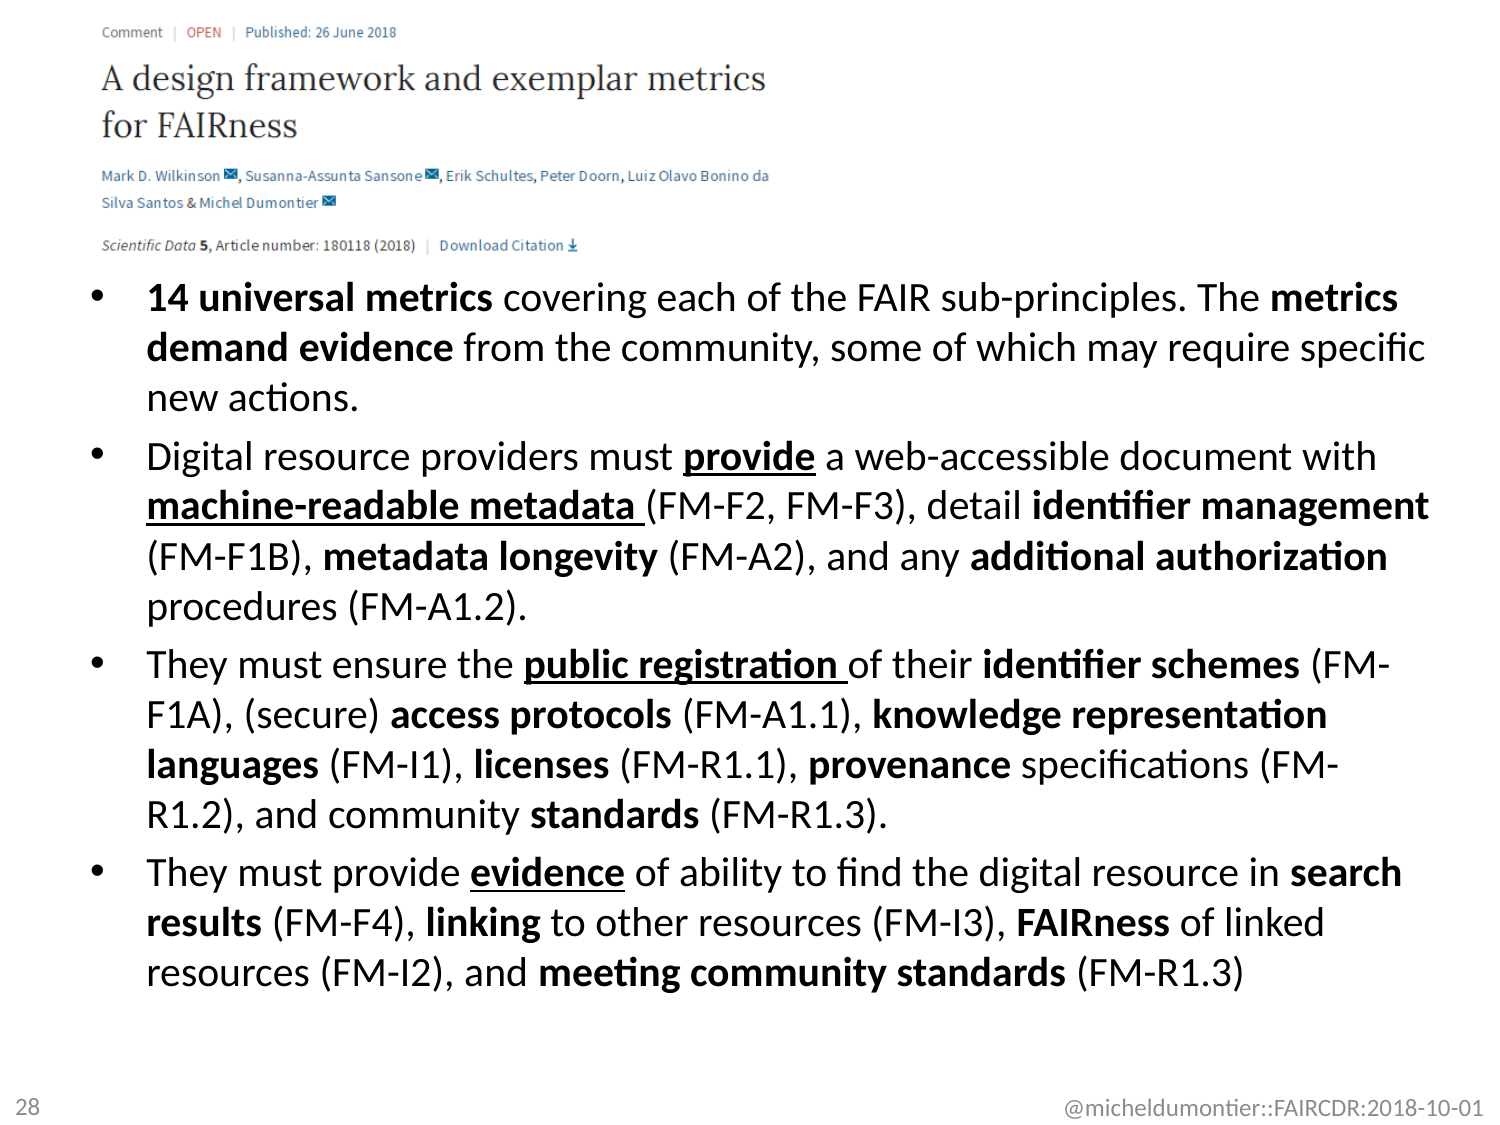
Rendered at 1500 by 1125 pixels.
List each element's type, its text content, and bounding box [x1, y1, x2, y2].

footer @micheldumontier::FAIRCDR:2018-10-01 [875, 1087, 1500, 1125]
list 14 universal metrics covering each of the FAIR sub-principles. The metrics demand evidence from the community, some of which may require specific new actions. Digital resource providers must provide a web-accessible document with machine-readable metadata (FM-F2, FM-F3), detail identifier management (FM-F1B), metadata longevity (FM-A2), and any additional authorization procedures (FM-A1.2). They must ensure the public registration of their identifier schemes (FM-F1A), (secure) access protocols (FM-A1.1), knowledge representation languages (FM-I1), licenses (FM-R1.1), provenance specifications (FM-R1.2), and community standards (FM-R1.3). They must provide evidence of ability to find the digital resource in search results (FM-F4), linking to other resources (FM-I3), FAIRness of linked resources (FM-I2), and meeting community standards (FM-R1.3) [75, 262, 1450, 1063]
slide_number 28 [0, 1087, 350, 1124]
picture [80, 15, 783, 263]
